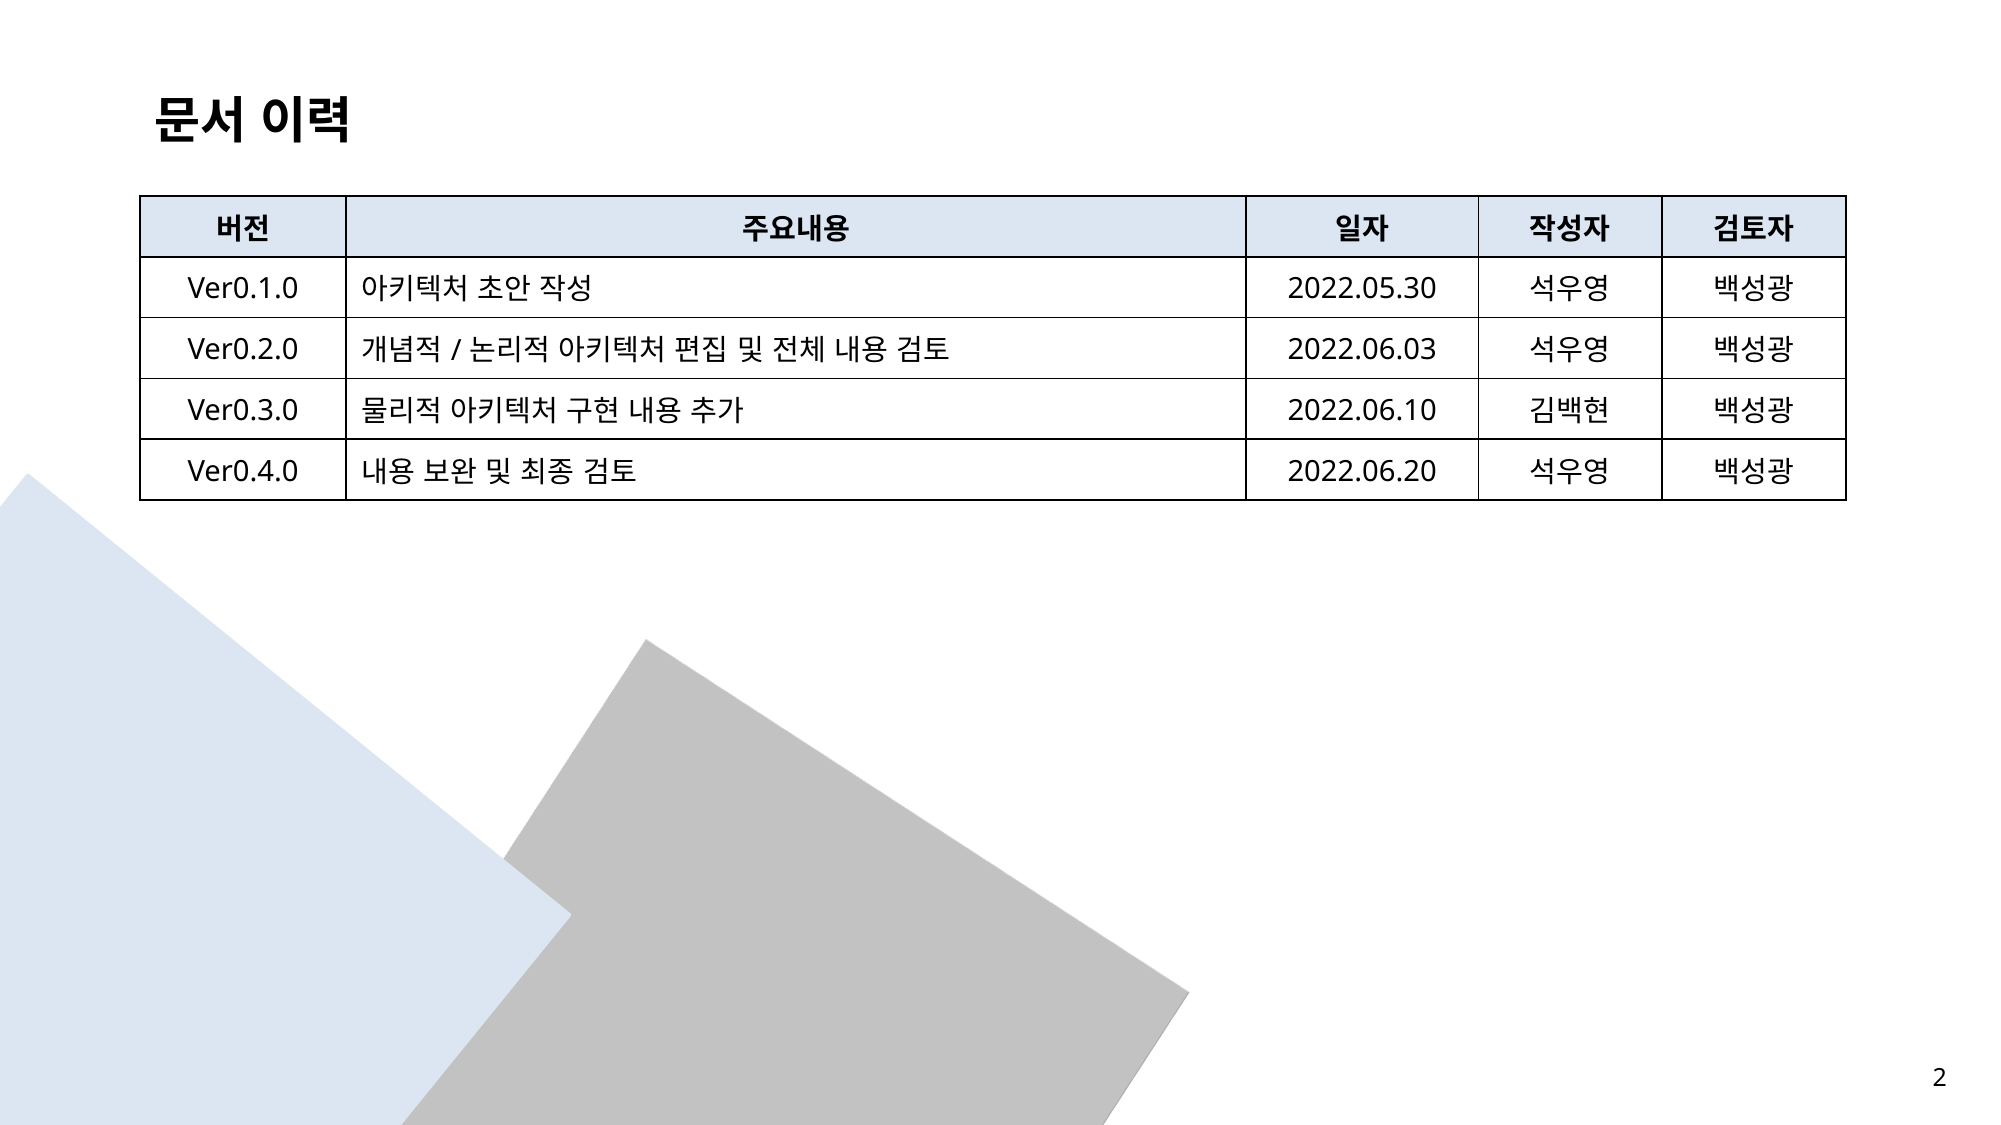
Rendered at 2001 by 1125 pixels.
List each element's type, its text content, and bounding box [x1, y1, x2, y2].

table_cell 백성광 [1663, 379, 1845, 438]
table_cell 백성광 [1663, 440, 1845, 499]
table_cell 물리적 아키텍처 구현 내용 추가 [347, 379, 1245, 438]
table_cell 2022.06.03 [1247, 318, 1478, 378]
table_cell 내용 보완 및 최종 검토 [347, 440, 1245, 499]
table_cell 석우영 [1479, 258, 1661, 317]
picture [1004, 873, 1189, 1125]
table_cell 2022.05.30 [1247, 258, 1478, 317]
table_cell 석우영 [1479, 318, 1661, 378]
table_cell 석우영 [1479, 440, 1661, 499]
table_cell Ver0.2.0 [141, 318, 345, 378]
table_header 버전 [141, 197, 345, 256]
text_box [0, 473, 361, 1125]
table_cell 백성광 [1663, 258, 1845, 317]
table_cell 개념적/논리적 아키텍처 편집 및 전체 내용 검토 [347, 318, 1245, 378]
table_cell 아키텍처 초안 작성 [347, 258, 1245, 317]
table_header 주요내용 [347, 197, 1245, 256]
table_cell 2022.06.10 [1247, 379, 1478, 438]
picture [579, 640, 805, 744]
table_cell 김백현 [1479, 379, 1661, 438]
table_header 일자 [1247, 197, 1478, 256]
slide_number 2 [1728, 1053, 1962, 1094]
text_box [354, 744, 1004, 1125]
table_cell Ver0.4.0 [141, 440, 345, 499]
table_cell 백성광 [1663, 318, 1845, 378]
text_box 문서 이력 [140, 81, 570, 157]
table_header 작성자 [1479, 197, 1661, 256]
table_cell 2022.06.20 [1247, 440, 1478, 499]
table_header 검토자 [1663, 197, 1845, 256]
table_cell Ver0.3.0 [141, 379, 345, 438]
table_cell Ver0.1.0 [141, 258, 345, 317]
